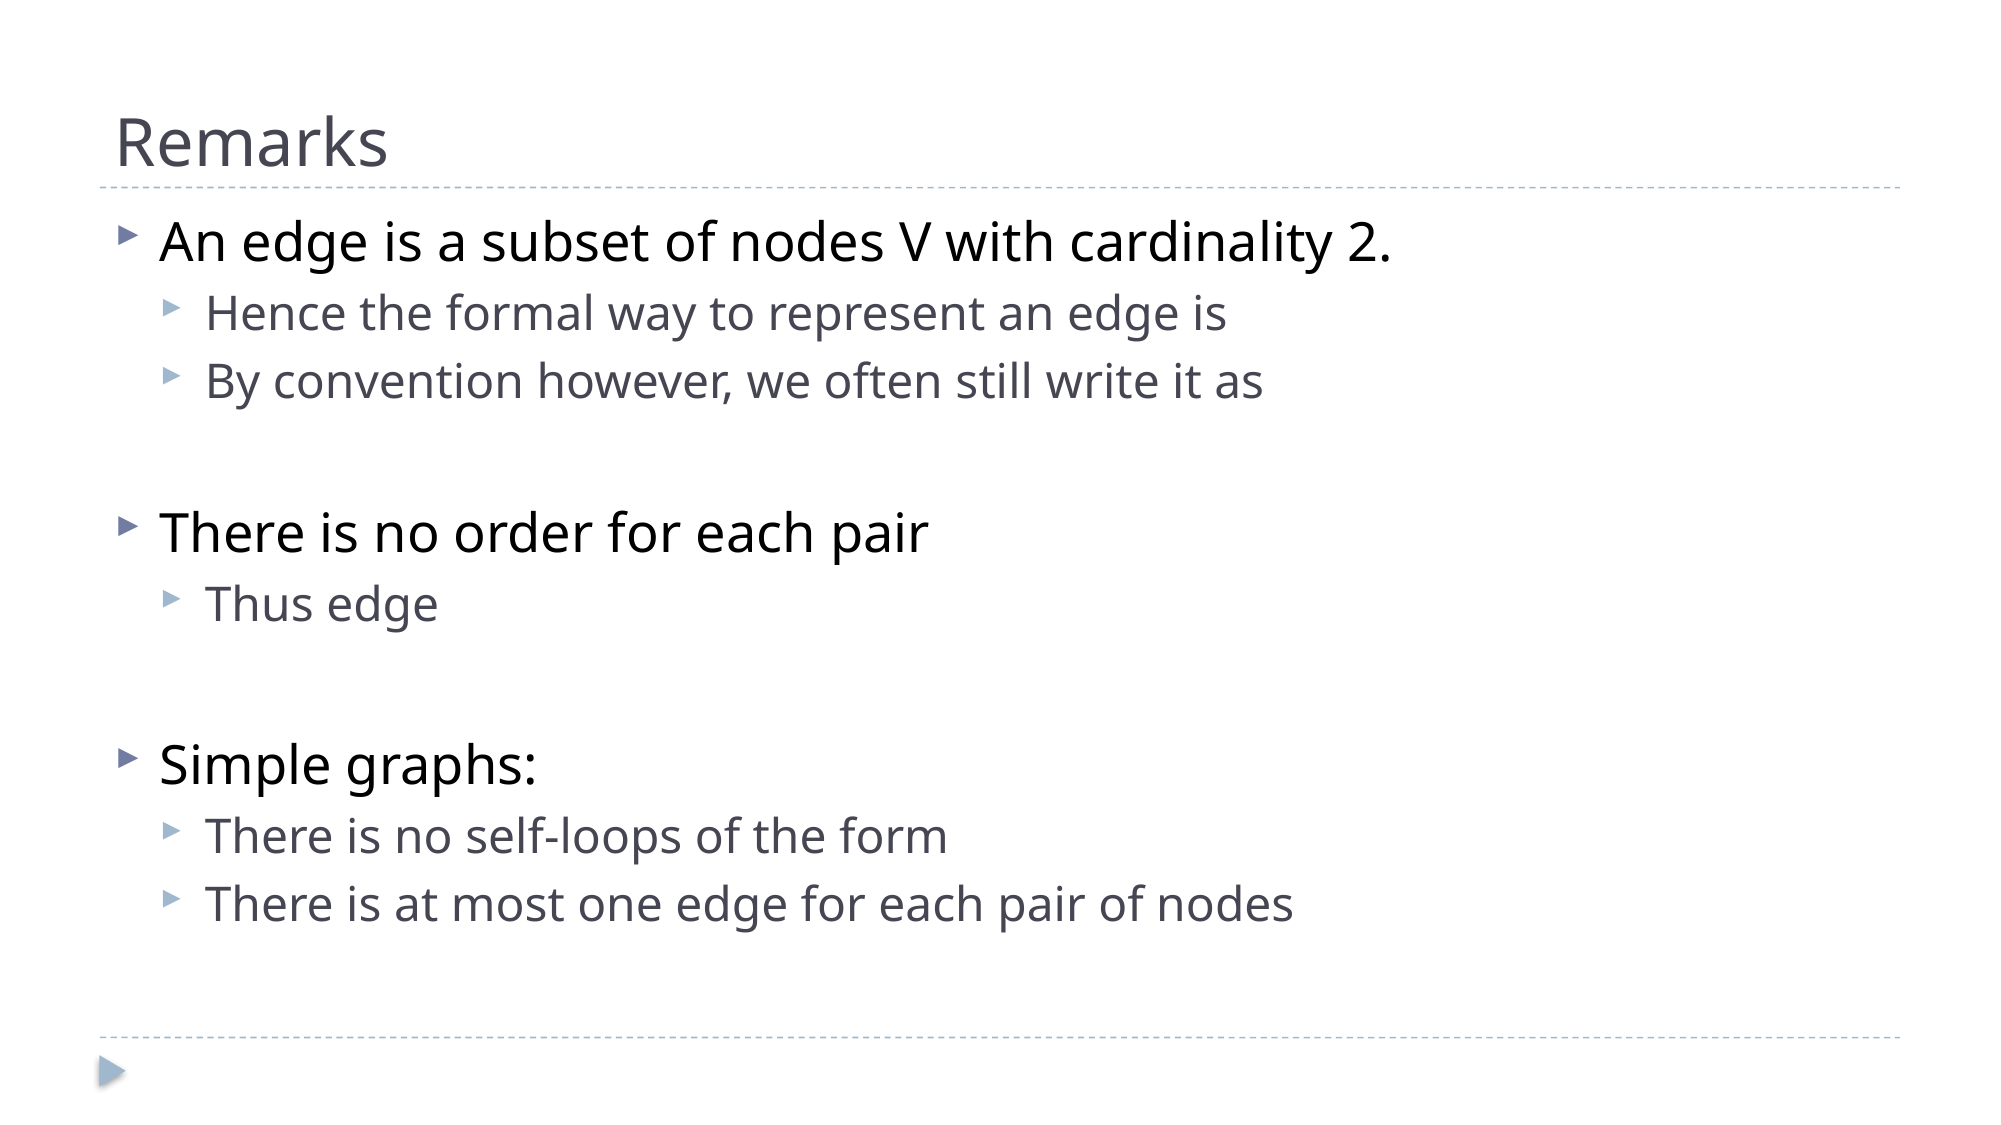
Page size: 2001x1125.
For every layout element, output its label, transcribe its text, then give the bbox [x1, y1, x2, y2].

title Remarks [99, 24, 1901, 188]
